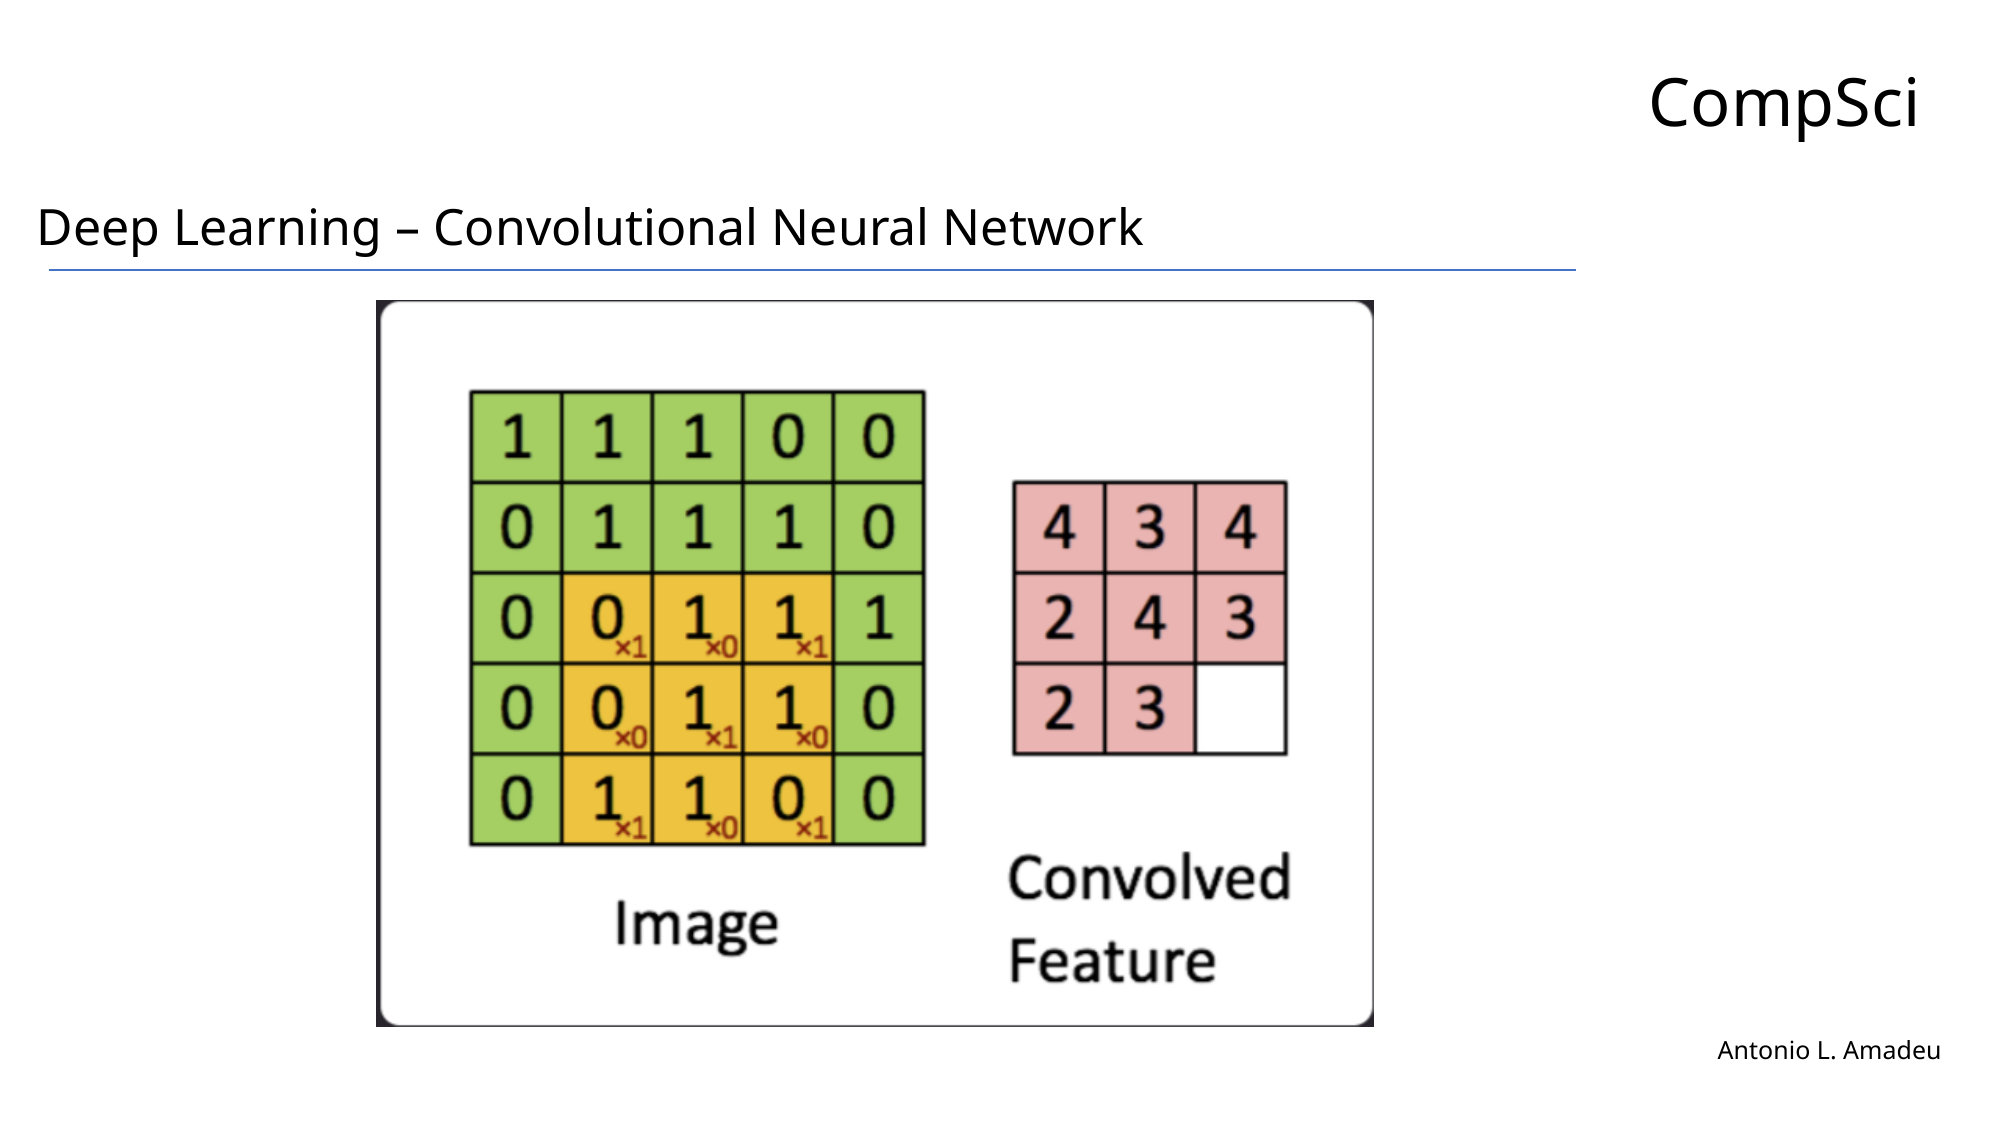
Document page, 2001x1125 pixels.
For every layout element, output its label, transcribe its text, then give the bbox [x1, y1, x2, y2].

picture [376, 300, 1374, 1028]
text_box Deep Learning – Convolutional Neural Network [22, 187, 1160, 263]
text_box CompSci [1634, 52, 1936, 148]
text_box Antonio L. Amadeu [1702, 1027, 1957, 1072]
